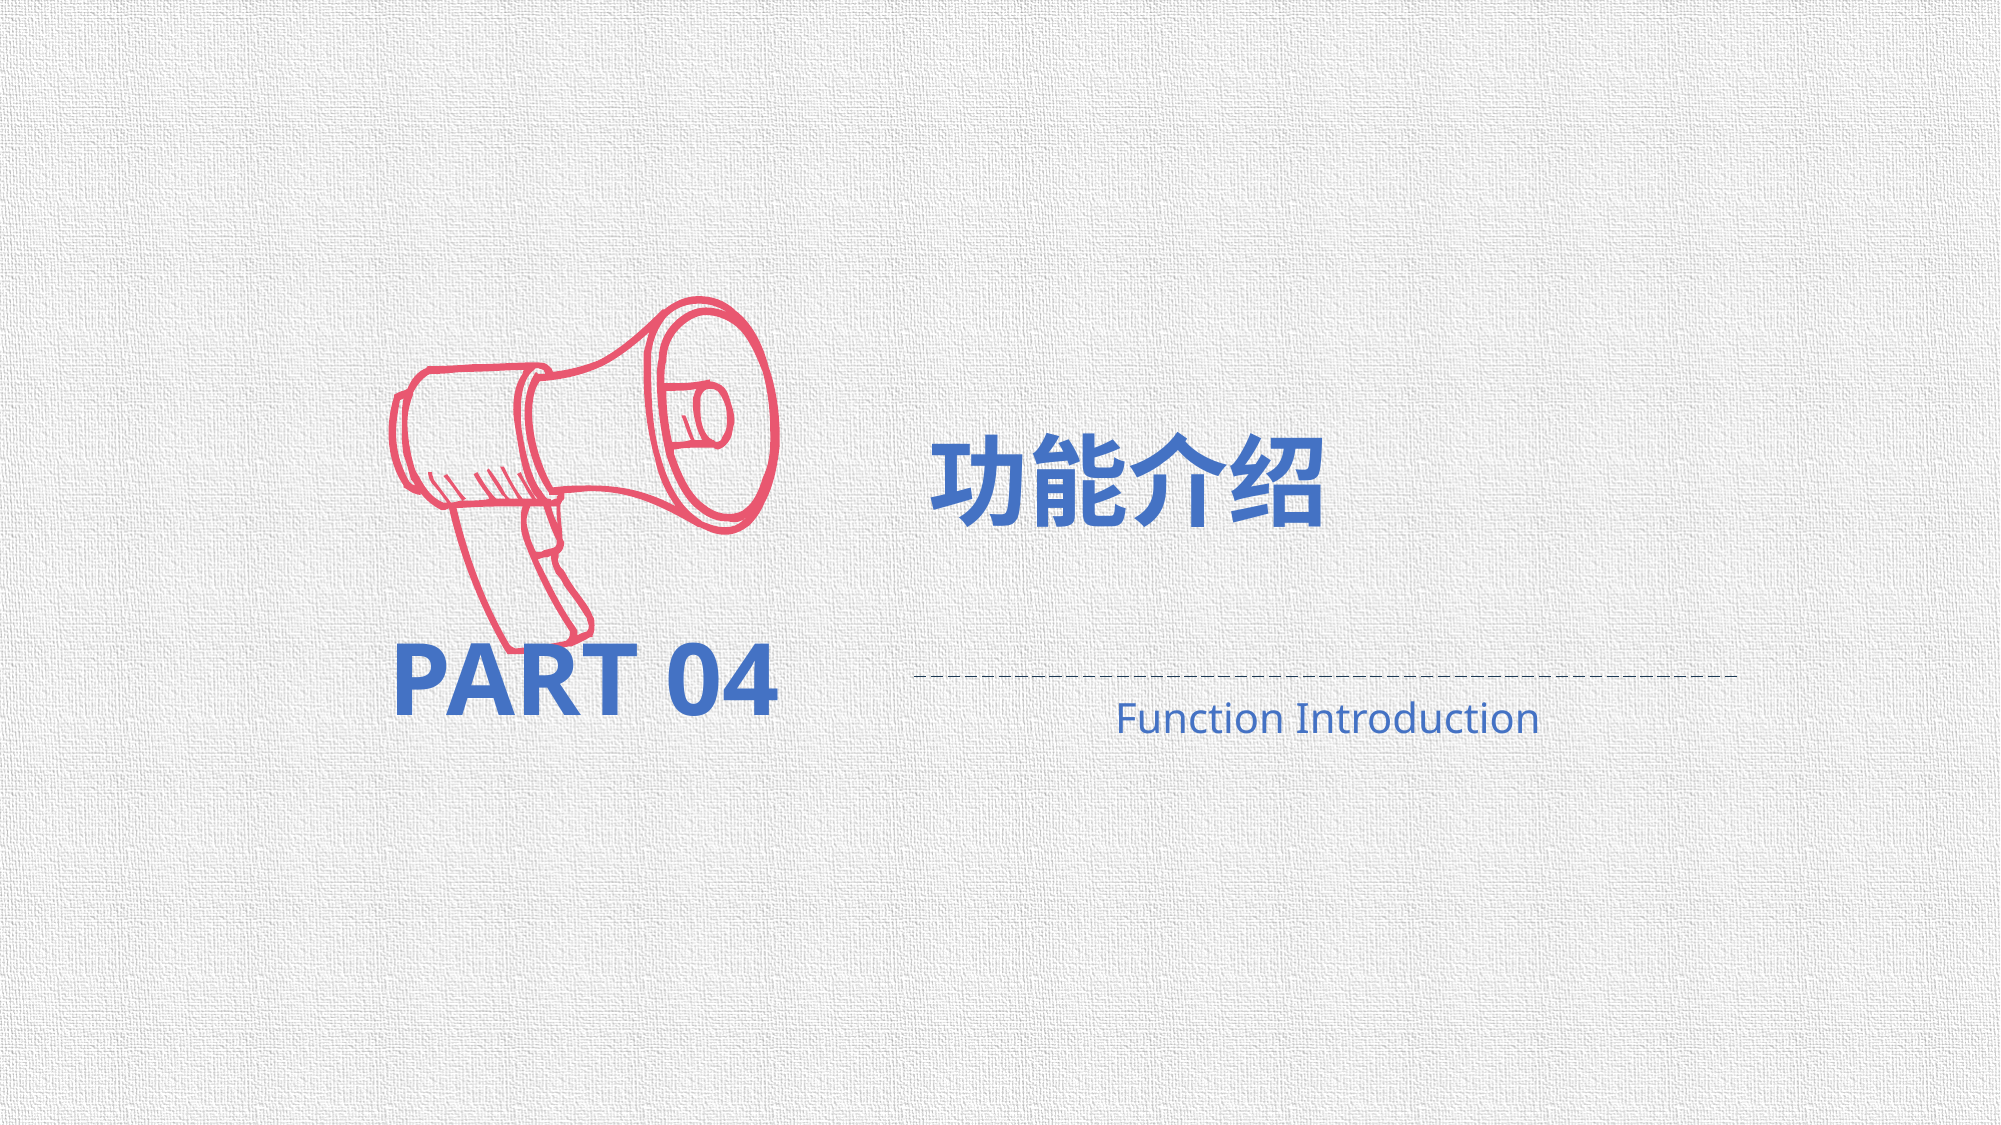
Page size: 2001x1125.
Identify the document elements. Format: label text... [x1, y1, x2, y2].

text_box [914, 410, 1742, 751]
picture [0, 0, 2001, 1125]
text_box PART 04 [350, 608, 818, 744]
text_box [388, 296, 780, 608]
